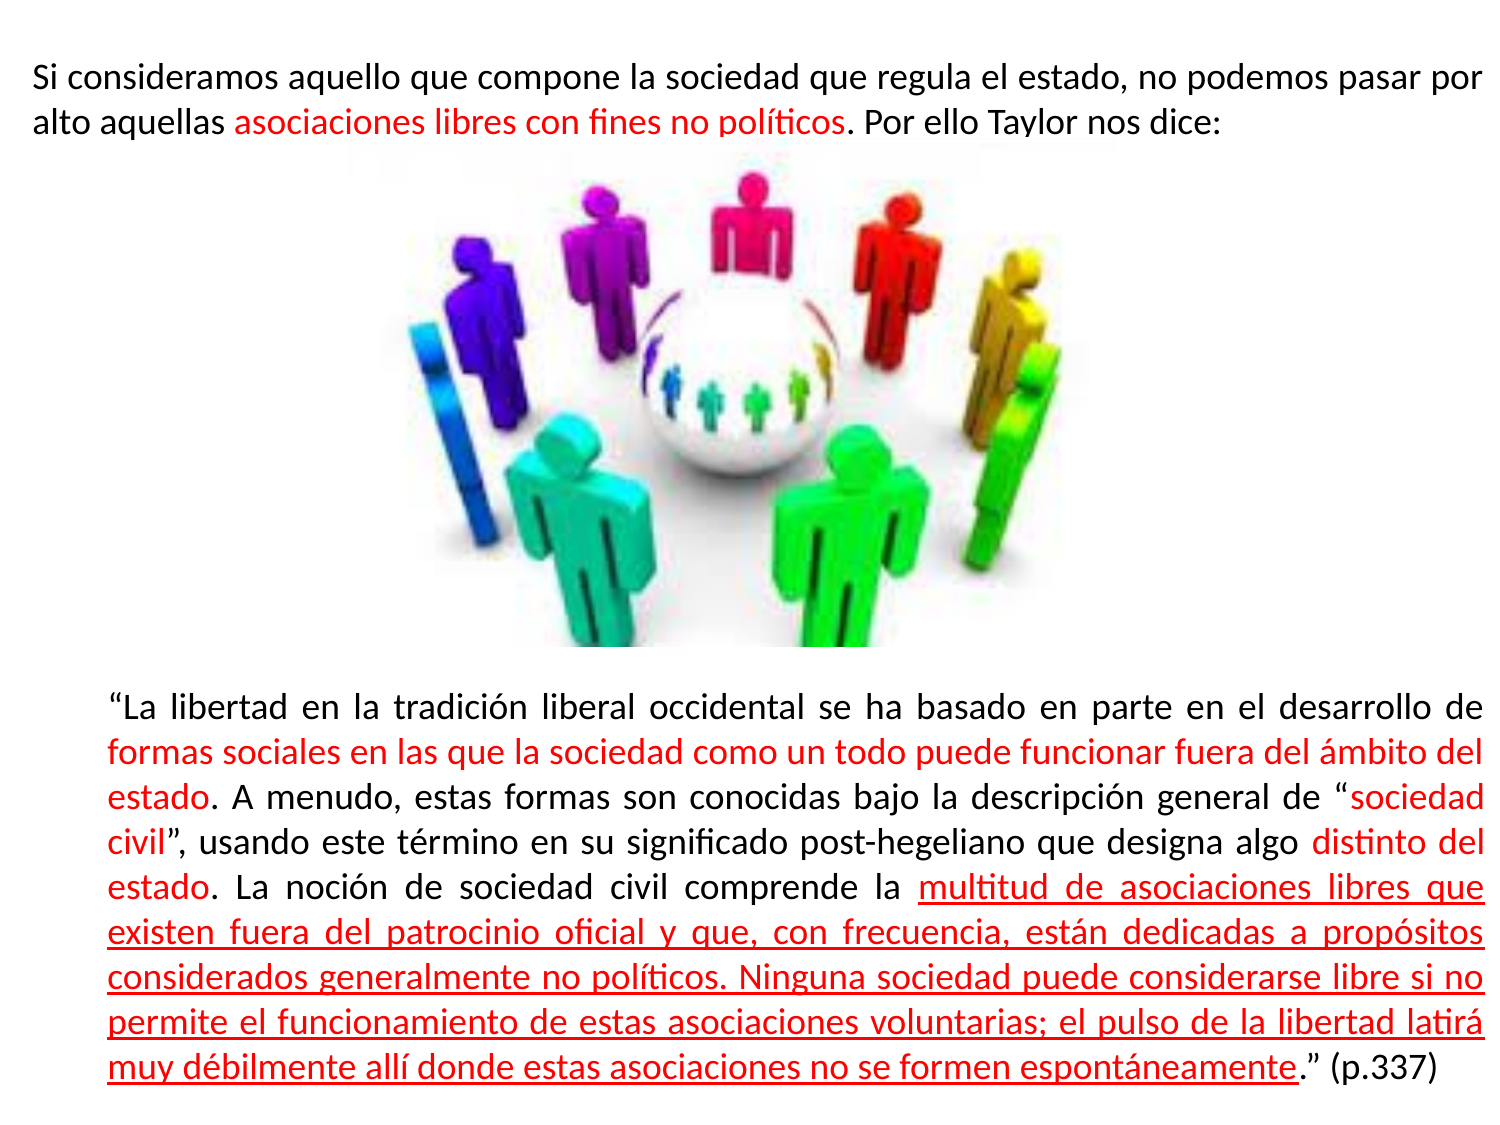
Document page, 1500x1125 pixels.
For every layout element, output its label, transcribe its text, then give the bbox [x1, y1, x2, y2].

picture [348, 136, 1117, 648]
text_box Si consideramos aquello que compone la sociedad que regula el estado, no podemos pasar por alto aquellas asociaciones libres con fines no políticos. Por ello Taylor nos dice: “La libertad en la tradición liberal occidental se ha basado en parte en el desarrollo de formas sociales en las que la sociedad como un todo puede funcionar fuera del ámbito del estado. A menudo, estas formas son conocidas bajo la descripción general de “sociedad civil”, usando este término en su significado post-hegeliano que designa algo distinto del estado. La noción de sociedad civil comprende la multitud de asociaciones libres que existen fuera del patrocinio oficial y que, con frecuencia, están dedicadas a propósitos considerados generalmente no políticos. Ninguna sociedad puede considerarse libre si no permite el funcionamiento de estas asociaciones voluntarias; el pulso de la libertad latirá muy débilmente allí donde estas asociaciones no se formen espontáneamente.” (p.337) [17, 0, 1500, 1095]
